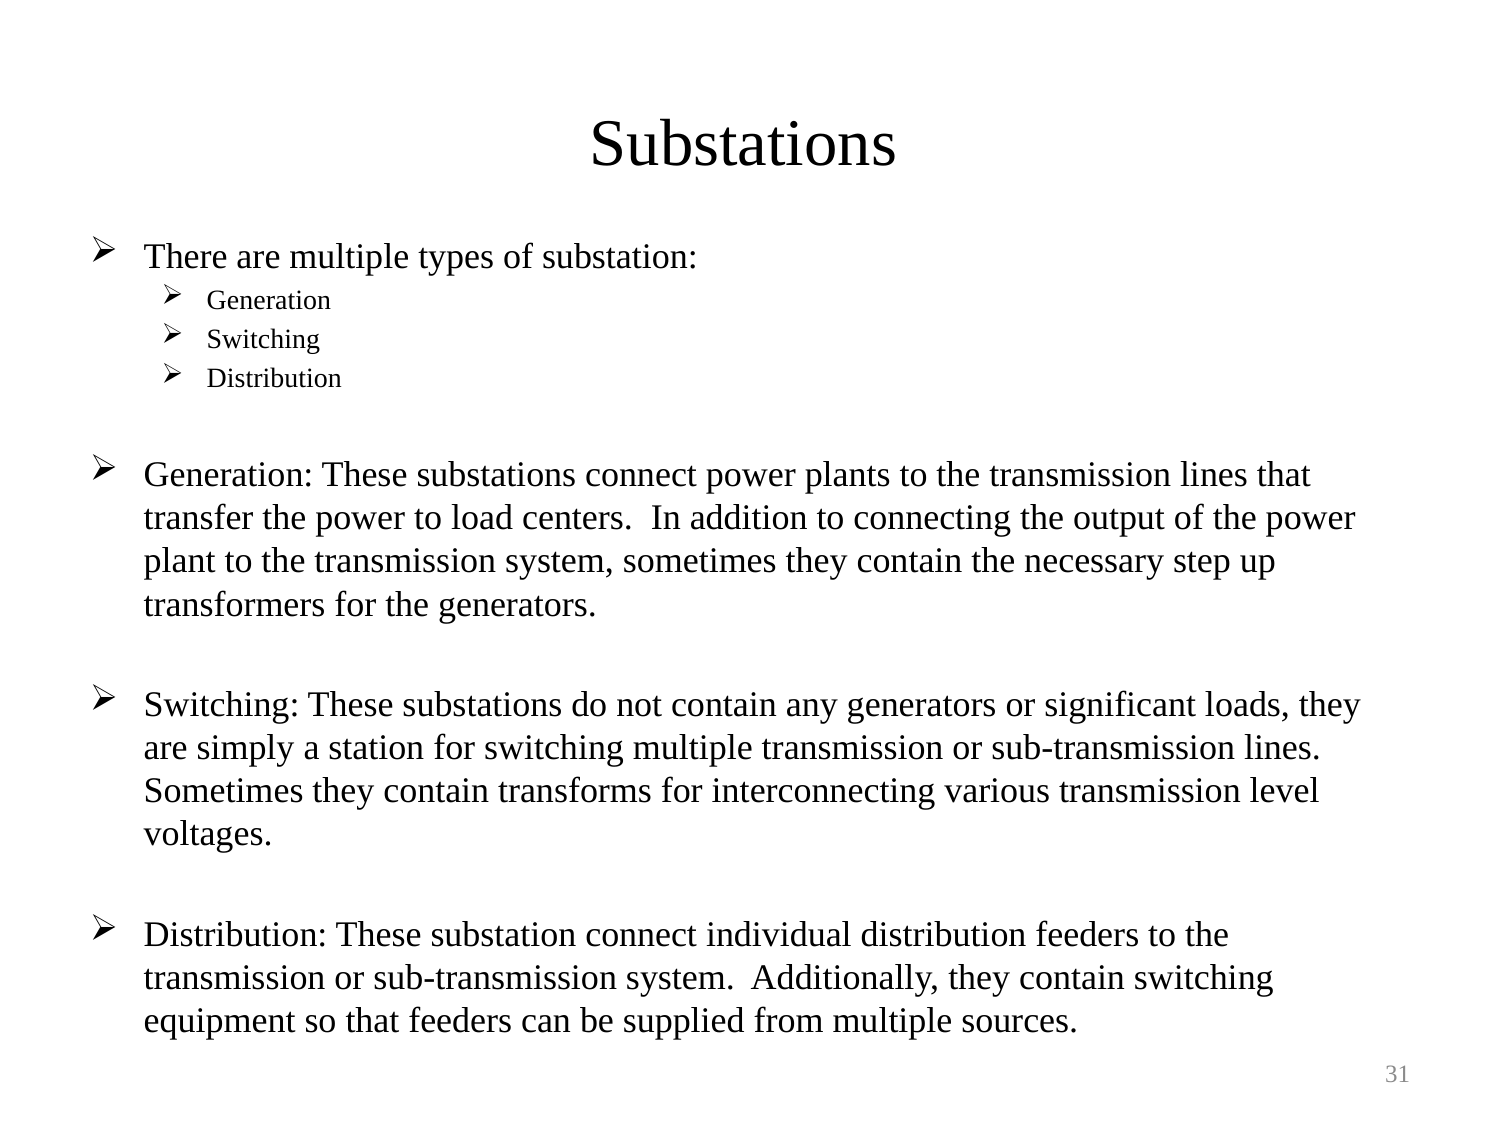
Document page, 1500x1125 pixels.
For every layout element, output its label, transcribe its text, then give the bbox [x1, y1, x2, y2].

text_box There are multiple types of substation: Generation Switching Distribution Generation: These substations connect power plants to the transmission lines that transfer the power to load centers. In addition to connecting the output of the power plant to the transmission system, sometimes they contain the necessary step up transformers for the generators. Switching: These substations do not contain any generators or significant loads, they are simply a station for switching multiple transmission or sub-transmission lines. Sometimes they contain transforms for interconnecting various transmission level voltages. Distribution: These substation connect individual distribution feeders to the transmission or sub-transmission system. Additionally, they contain switching equipment so that feeders can be supplied from multiple sources. [74, 224, 1413, 1050]
text_box [49, 200, 1463, 1125]
title Substations [37, 45, 1450, 233]
slide_number 31 [1074, 1042, 1425, 1103]
